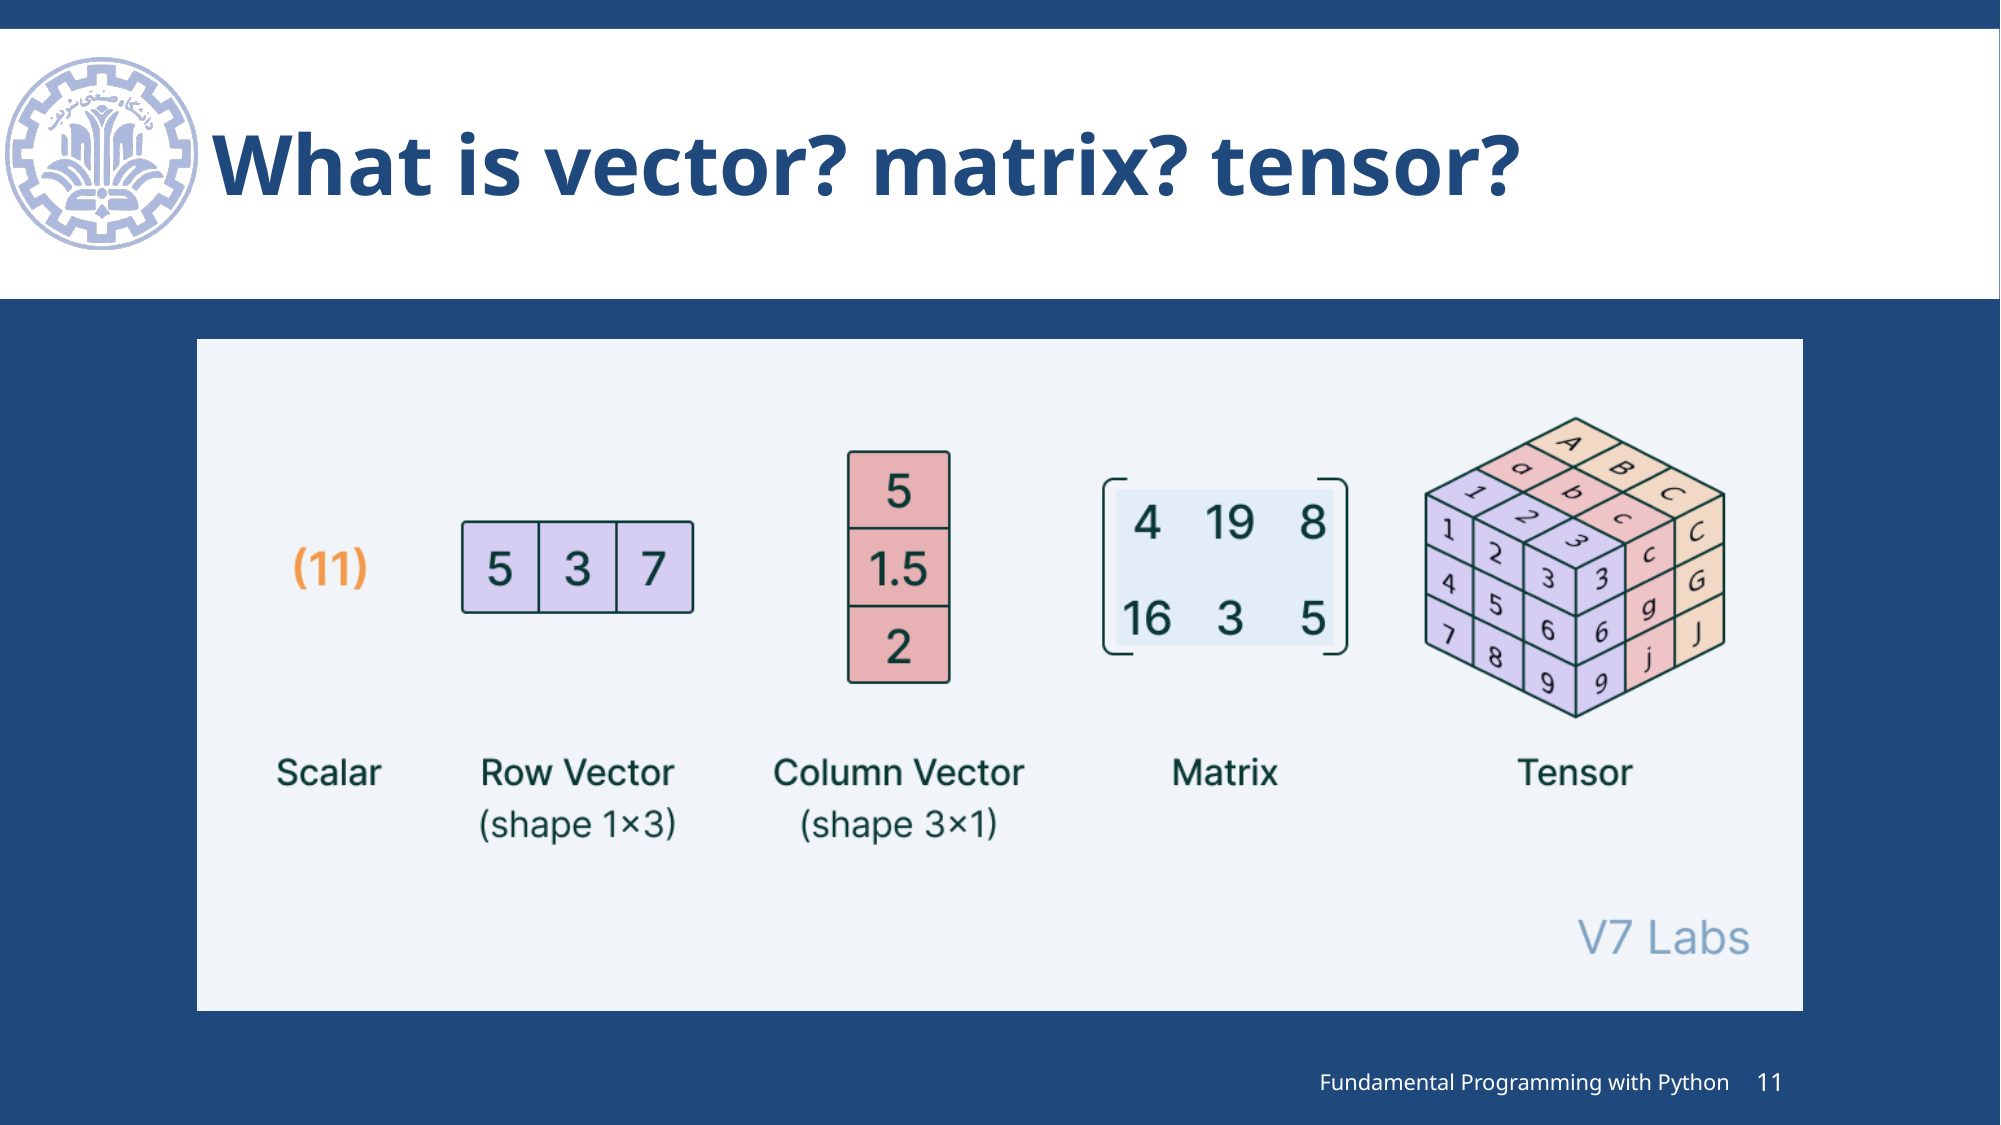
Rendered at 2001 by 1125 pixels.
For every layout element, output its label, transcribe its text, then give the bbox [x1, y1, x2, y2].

slide_number 11 [1748, 1053, 1904, 1114]
title What is vector? matrix? tensor? [197, 46, 1803, 295]
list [197, 339, 1803, 1011]
footer Fundamental Programming with Python [918, 1053, 1746, 1114]
